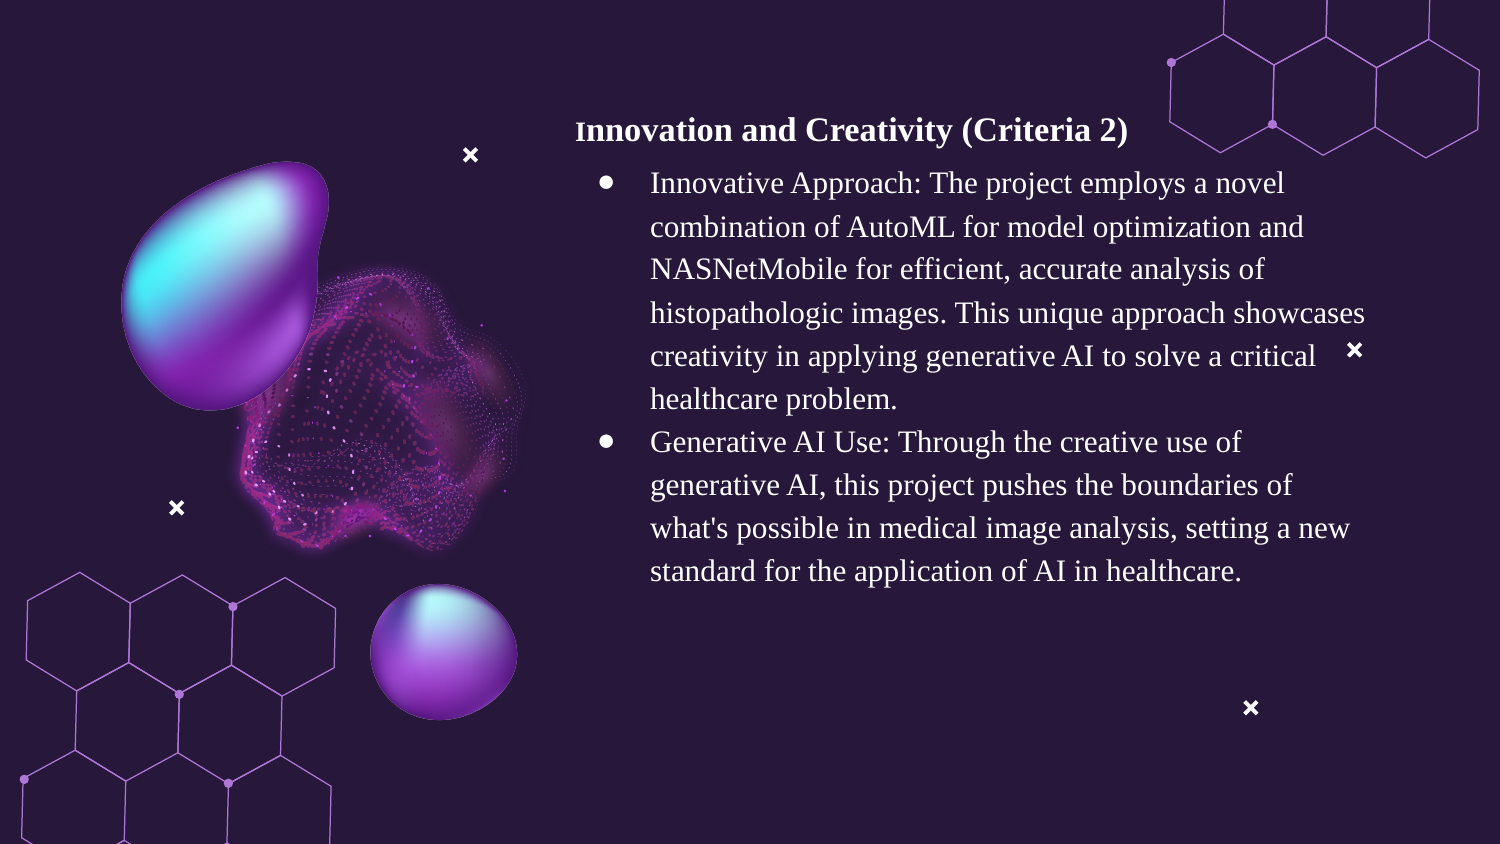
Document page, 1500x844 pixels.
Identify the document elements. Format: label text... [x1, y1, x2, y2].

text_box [1348, 343, 1362, 357]
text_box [170, 501, 184, 515]
subtitle Innovation and Creativity (Criteria 2) Innovative Approach: The project employs a novel combination of AutoML for model optimization and NASNetMobile for efficient, accurate analysis of histopathologic images. This unique approach showcases creativity in applying generative AI to solve a critical healthcare problem. Generative AI Use: Through the creative use of generative AI, this project pushes the boundaries of what's possible in medical image analysis, setting a new standard for the application of AI in healthcare. [560, 306, 1382, 709]
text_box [464, 148, 478, 162]
picture [76, 135, 538, 745]
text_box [1244, 701, 1258, 715]
